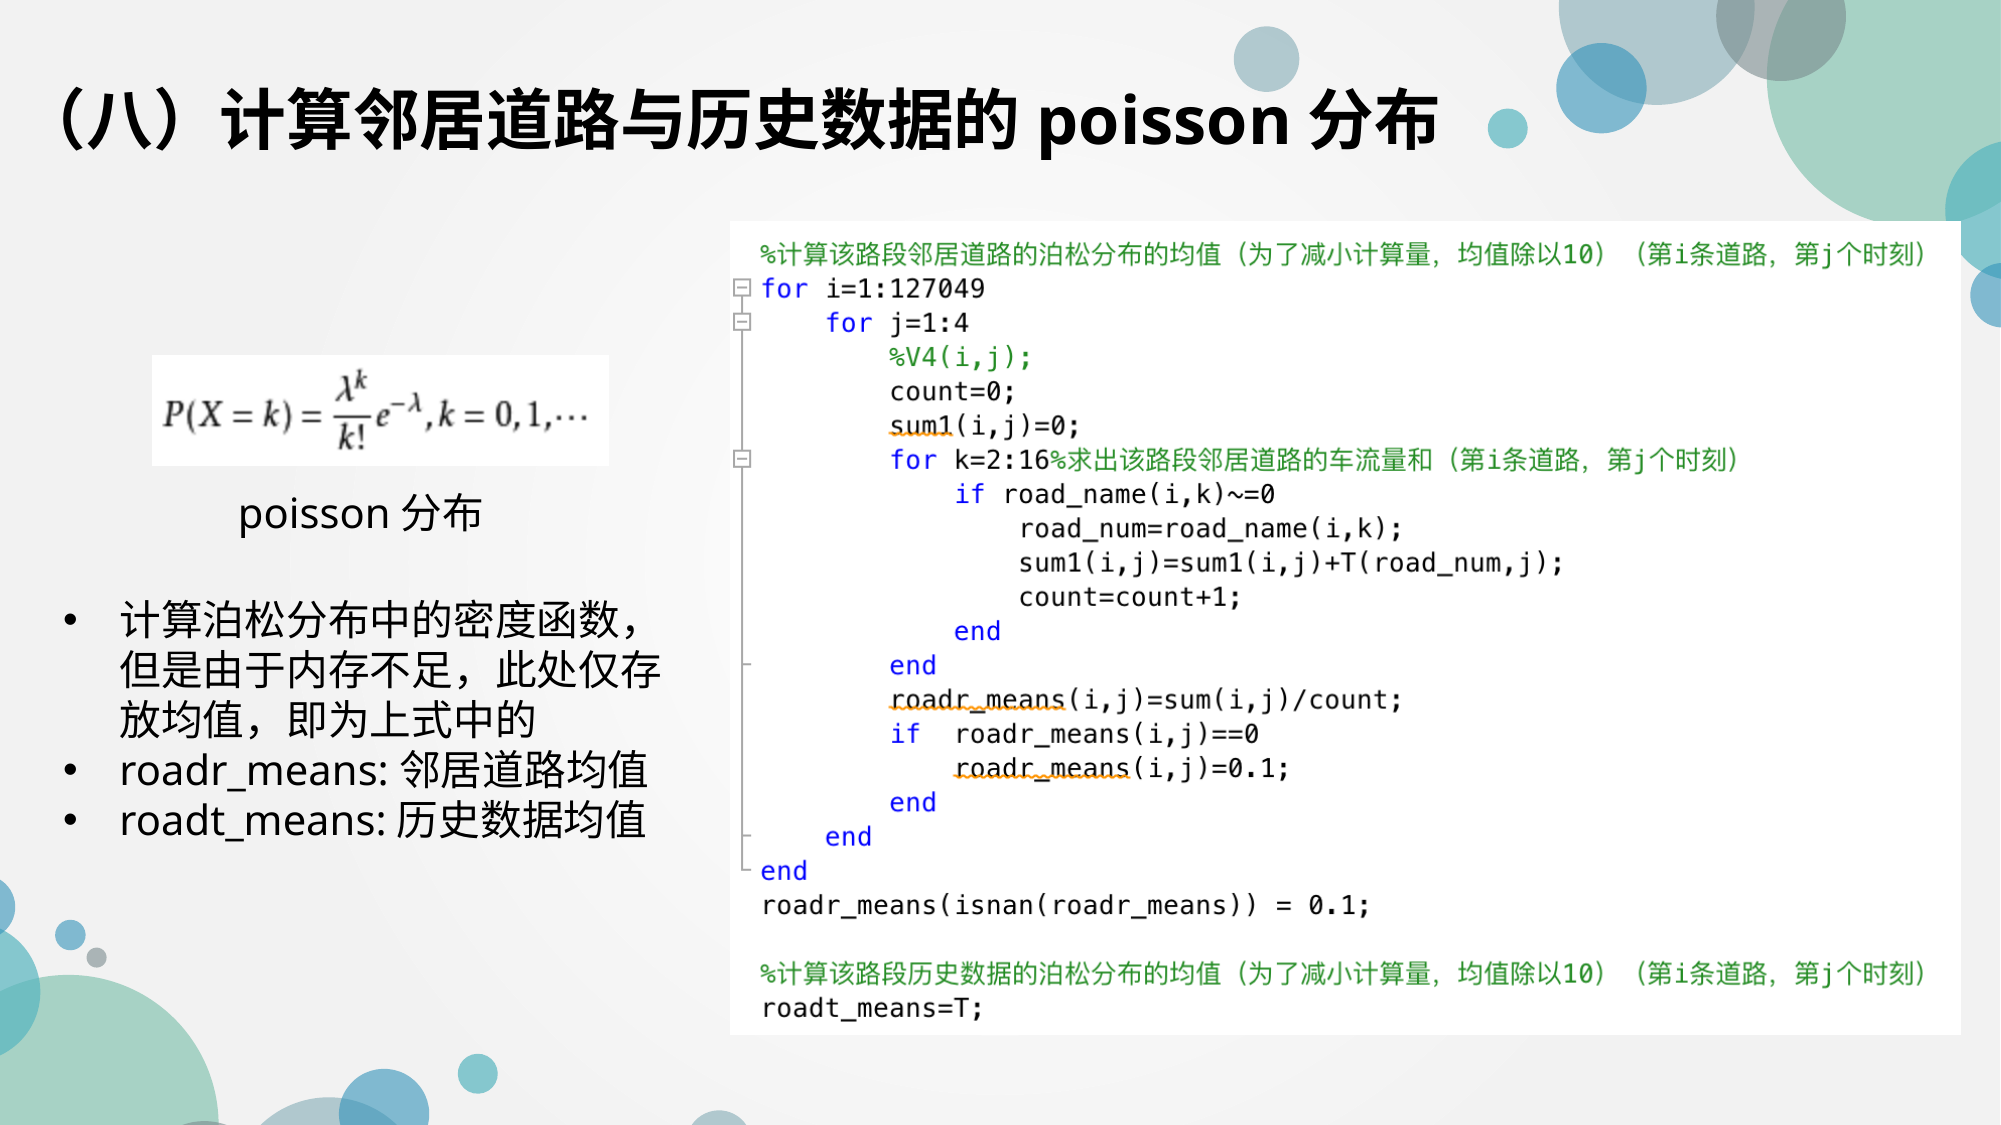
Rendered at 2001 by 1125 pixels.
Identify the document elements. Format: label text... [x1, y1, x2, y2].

list （八）计算邻居道路与历史数据的poisson分布 [0, 46, 1494, 155]
picture [730, 221, 1961, 1036]
text_box poisson分布 [230, 479, 556, 545]
picture [152, 355, 610, 467]
text_box [278, 172, 2000, 298]
